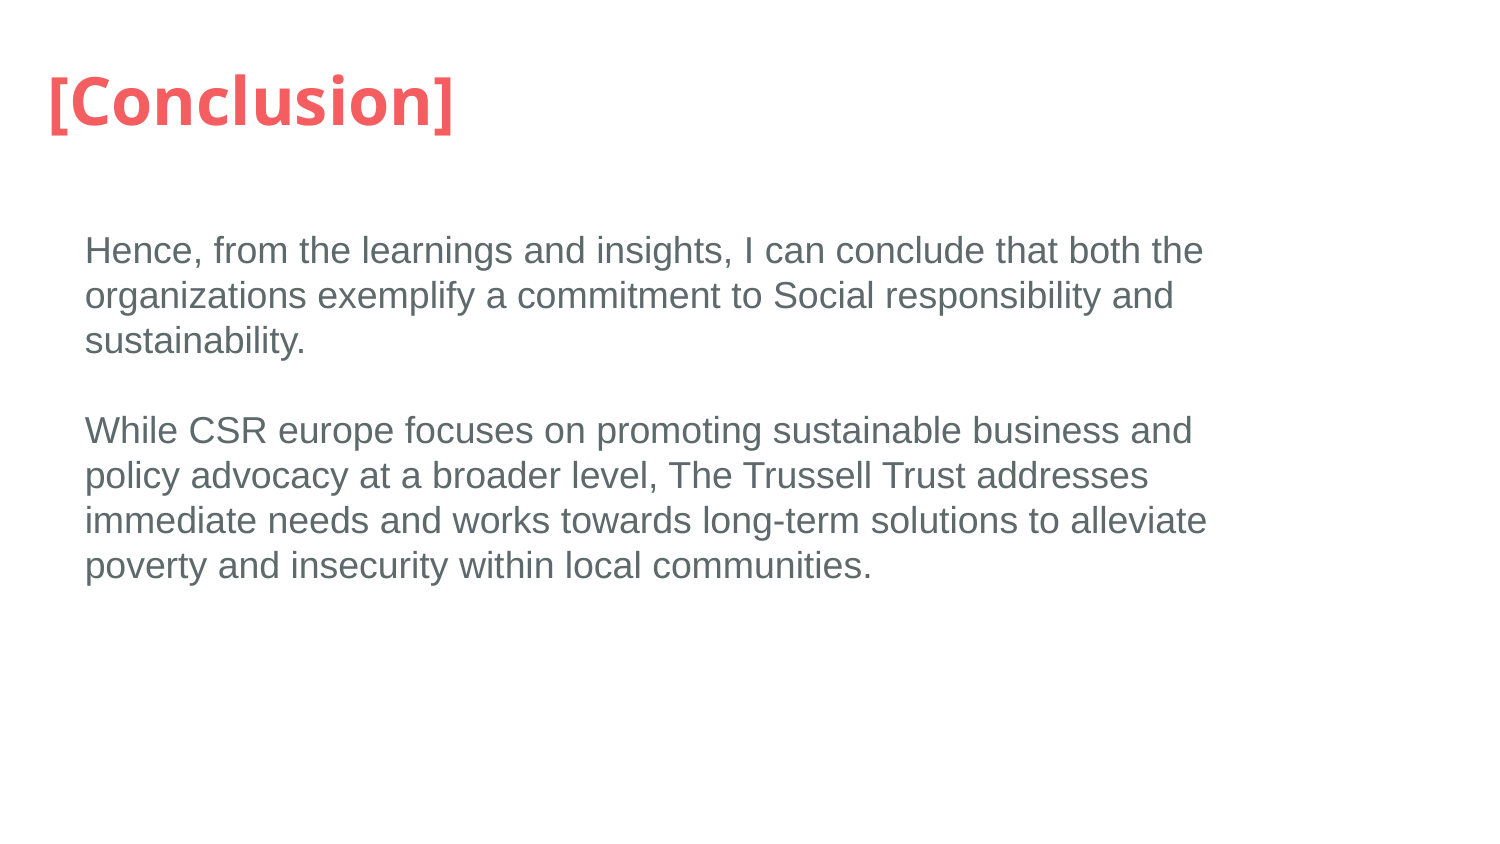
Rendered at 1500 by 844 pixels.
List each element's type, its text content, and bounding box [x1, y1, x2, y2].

text_box Hence, from the learnings and insights, I can conclude that both the organizations exemplify a commitment to Social responsibility and sustainability. While CSR europe focuses on promoting sustainable business and policy advocacy at a broader level, The Trussell Trust addresses immediate needs and works towards long-term solutions to alleviate poverty and insecurity within local communities. [69, 210, 1305, 650]
title [Conclusion] [32, 43, 1431, 156]
